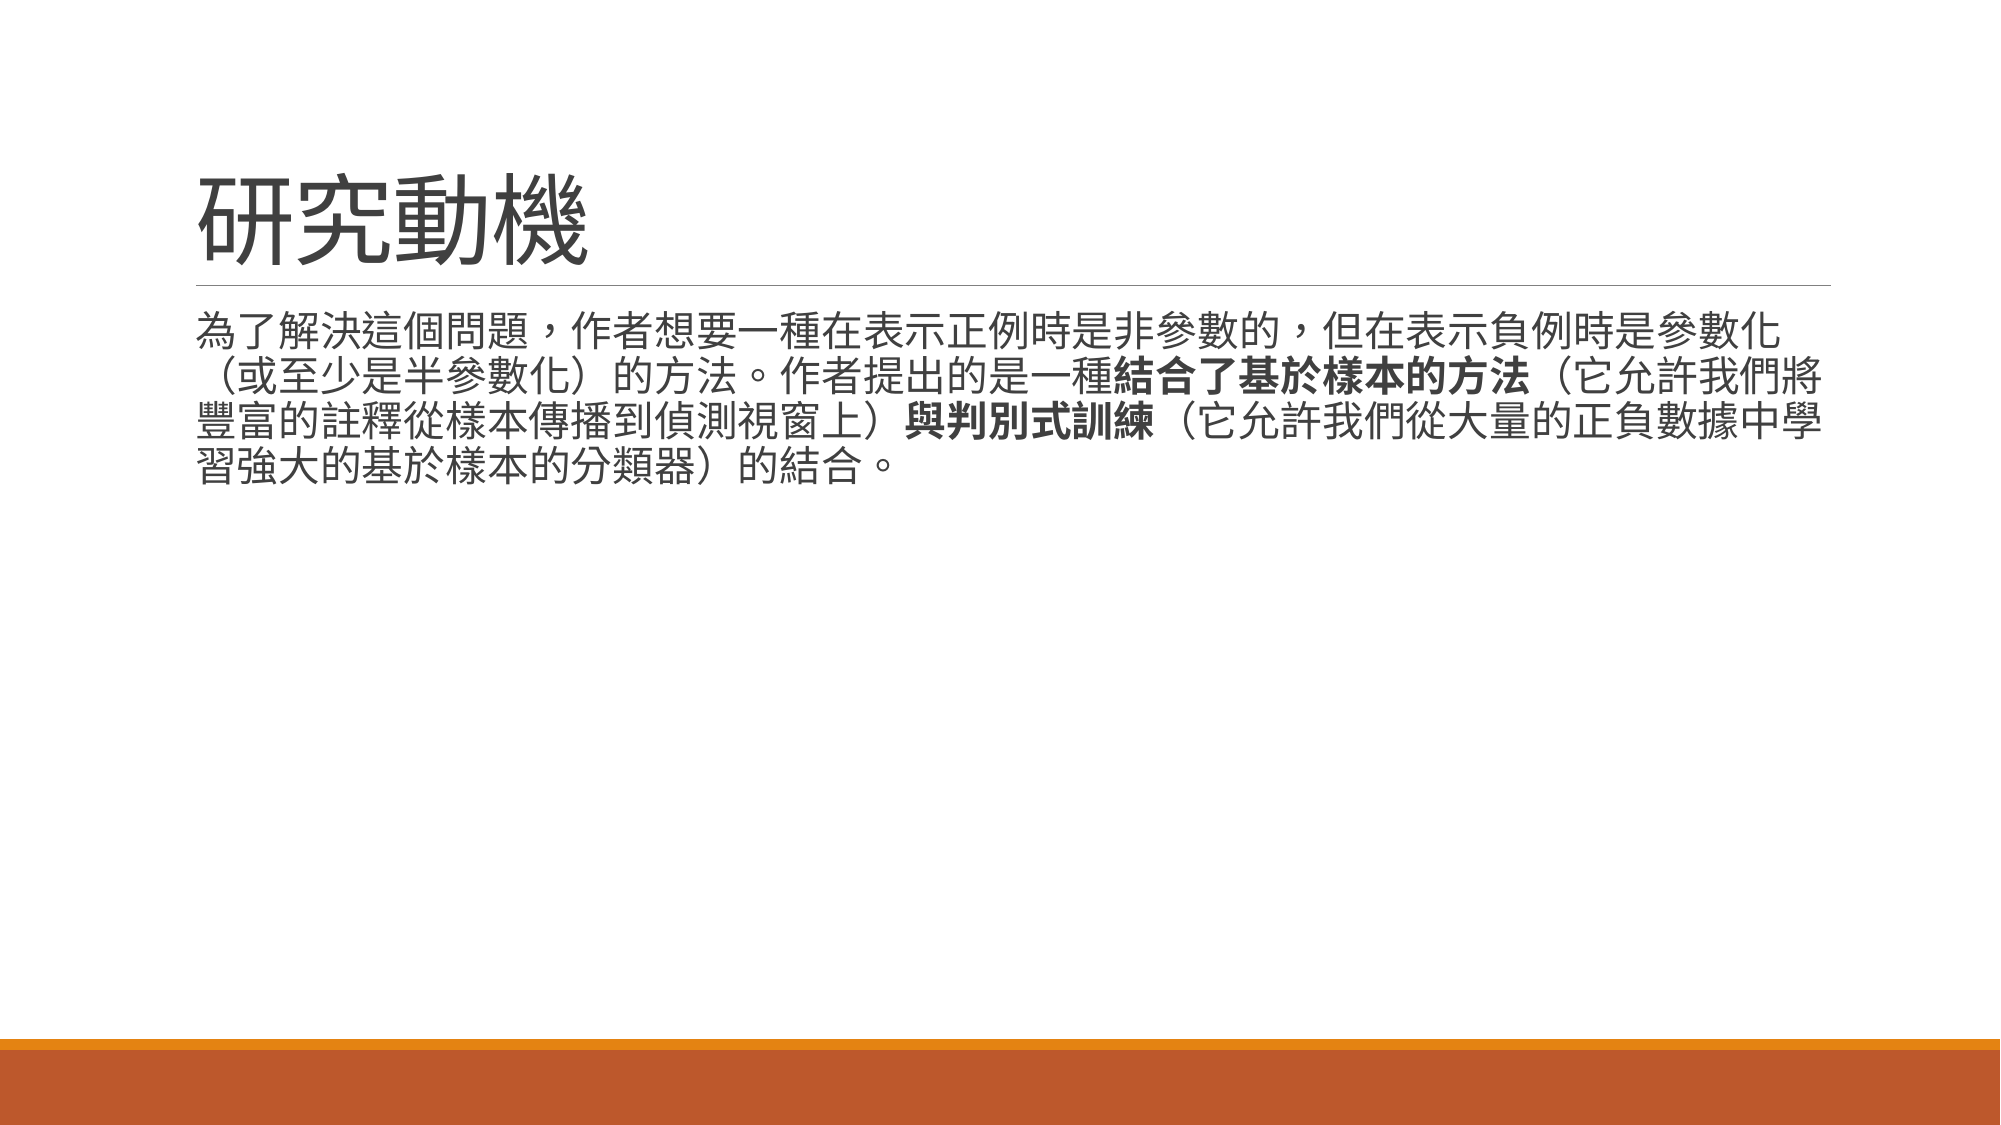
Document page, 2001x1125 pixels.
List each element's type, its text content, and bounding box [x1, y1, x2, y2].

list 為了解決這個問題，作者想要一種在表示正例時是非參數的，但在表示負例時是參數化（或至少是半參數化）的方法。作者提出的是一種結合了基於樣本的方法（它允許我們將豐富的註釋從樣本傳播到偵測視窗上）與判別式訓練（它允許我們從大量的正負數據中學習強大的基於樣本的分類器）的結合。 [180, 302, 1830, 963]
title 研究動機 [180, 47, 1830, 285]
